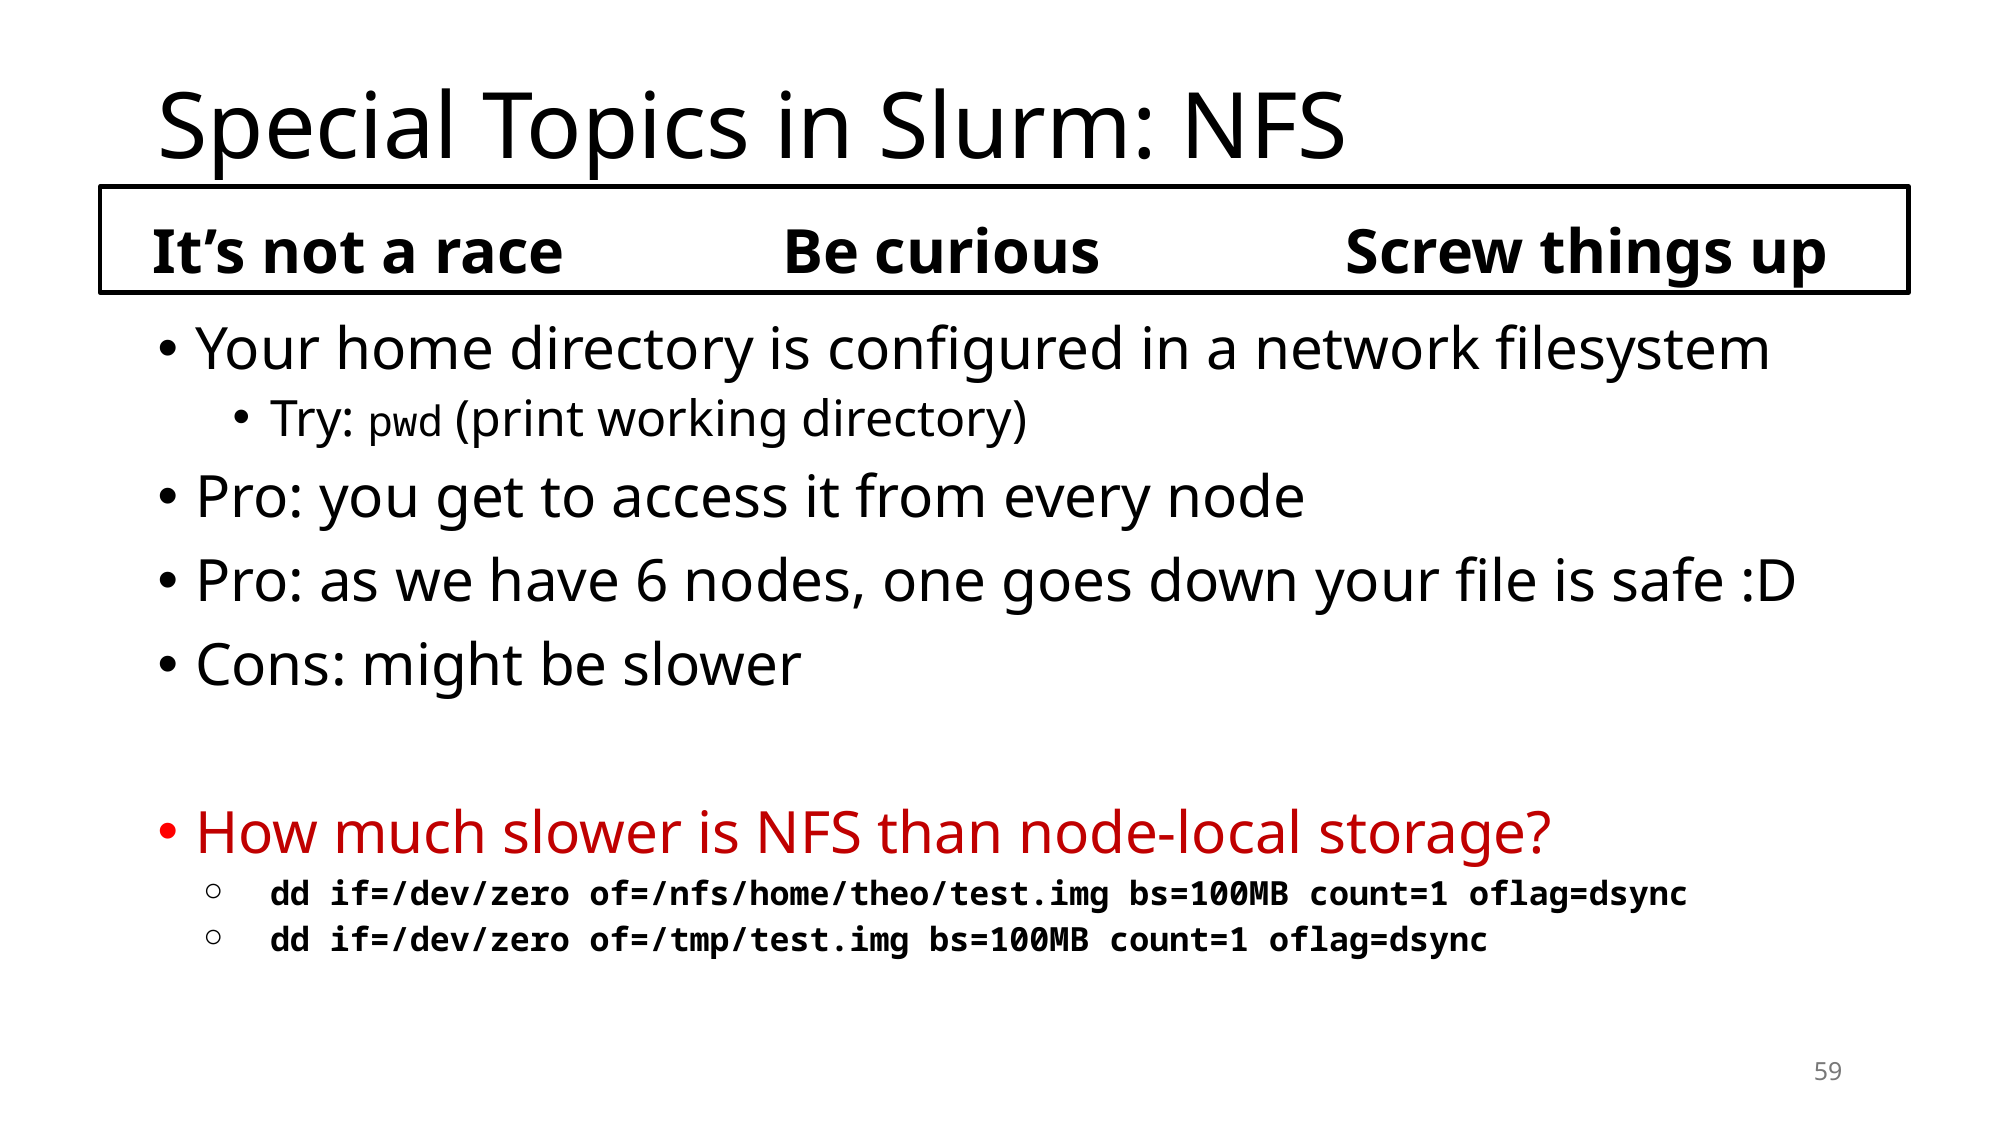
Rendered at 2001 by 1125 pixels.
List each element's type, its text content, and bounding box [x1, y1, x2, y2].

list Your home directory is configured in a network filesystem Try: pwd (print working directory) Pro: you get to access it from every node Pro: as we have 6 nodes, one goes down your file is safe :D Cons: might be slower How much slower is NFS than node-local storage? dd if=/dev/zero of=/nfs/home/theo/test.img bs=100MB count=1 oflag=dsync dd if=/dev/zero of=/tmp/test.img bs=100MB count=1 oflag=dsync [137, 299, 1863, 1014]
slide_number 59 [1412, 1042, 1863, 1103]
text_box It’s not a race [100, 181, 618, 288]
title Special Topics in Slurm: NFS [137, 59, 1863, 186]
text_box Be curious [682, 181, 1201, 288]
text_box Screw things up [1265, 181, 1909, 288]
text_box [100, 186, 1909, 293]
